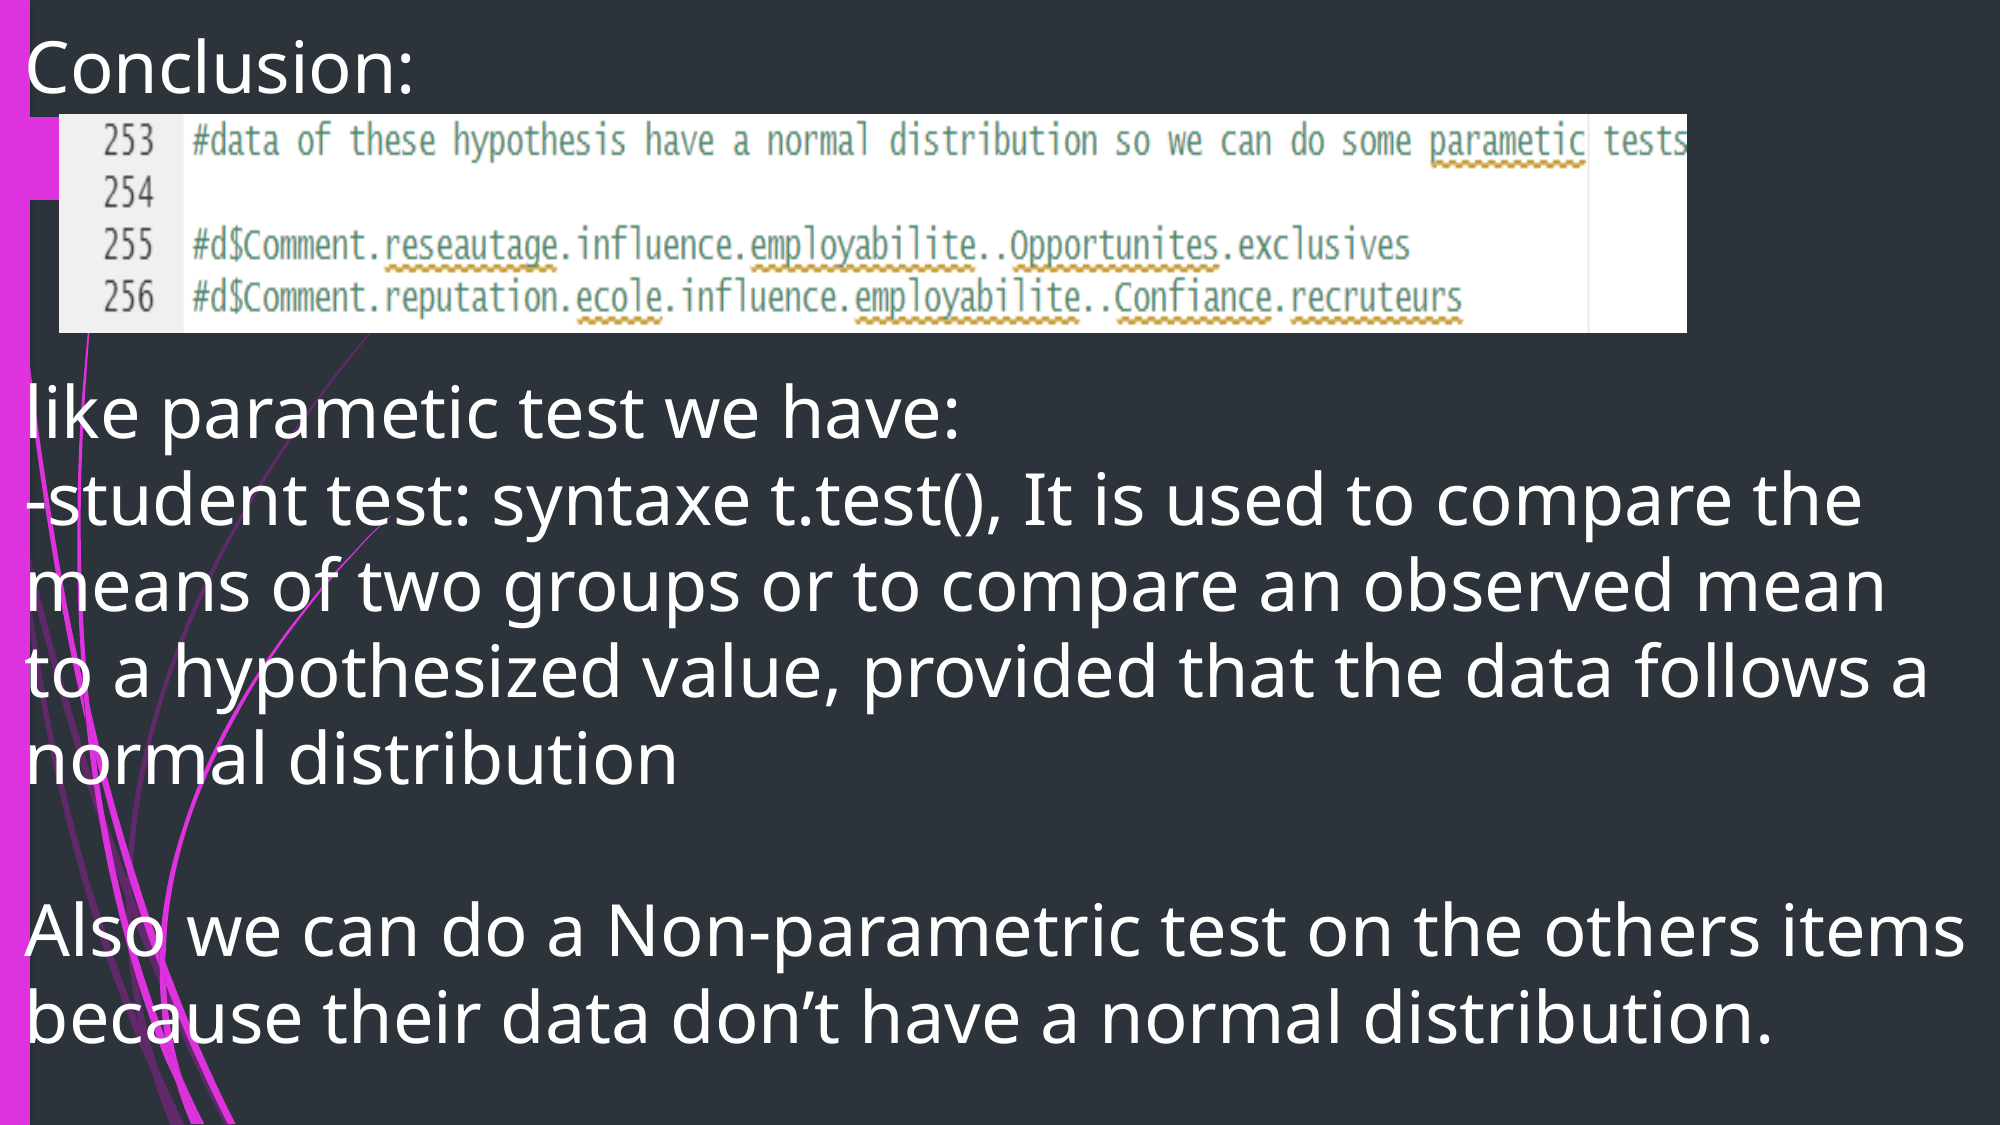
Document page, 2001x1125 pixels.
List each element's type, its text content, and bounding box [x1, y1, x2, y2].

title Conclusion: like parametic test we have: -student test: syntaxe t.test(), It is used to compare the means of two groups or to compare an observed mean to a hypothesized value, provided that the data follows a normal distribution Also we can do a Non-parametric test on the others items because their data don’t have a normal distribution. [9, 13, 1991, 1100]
picture [59, 114, 1687, 334]
